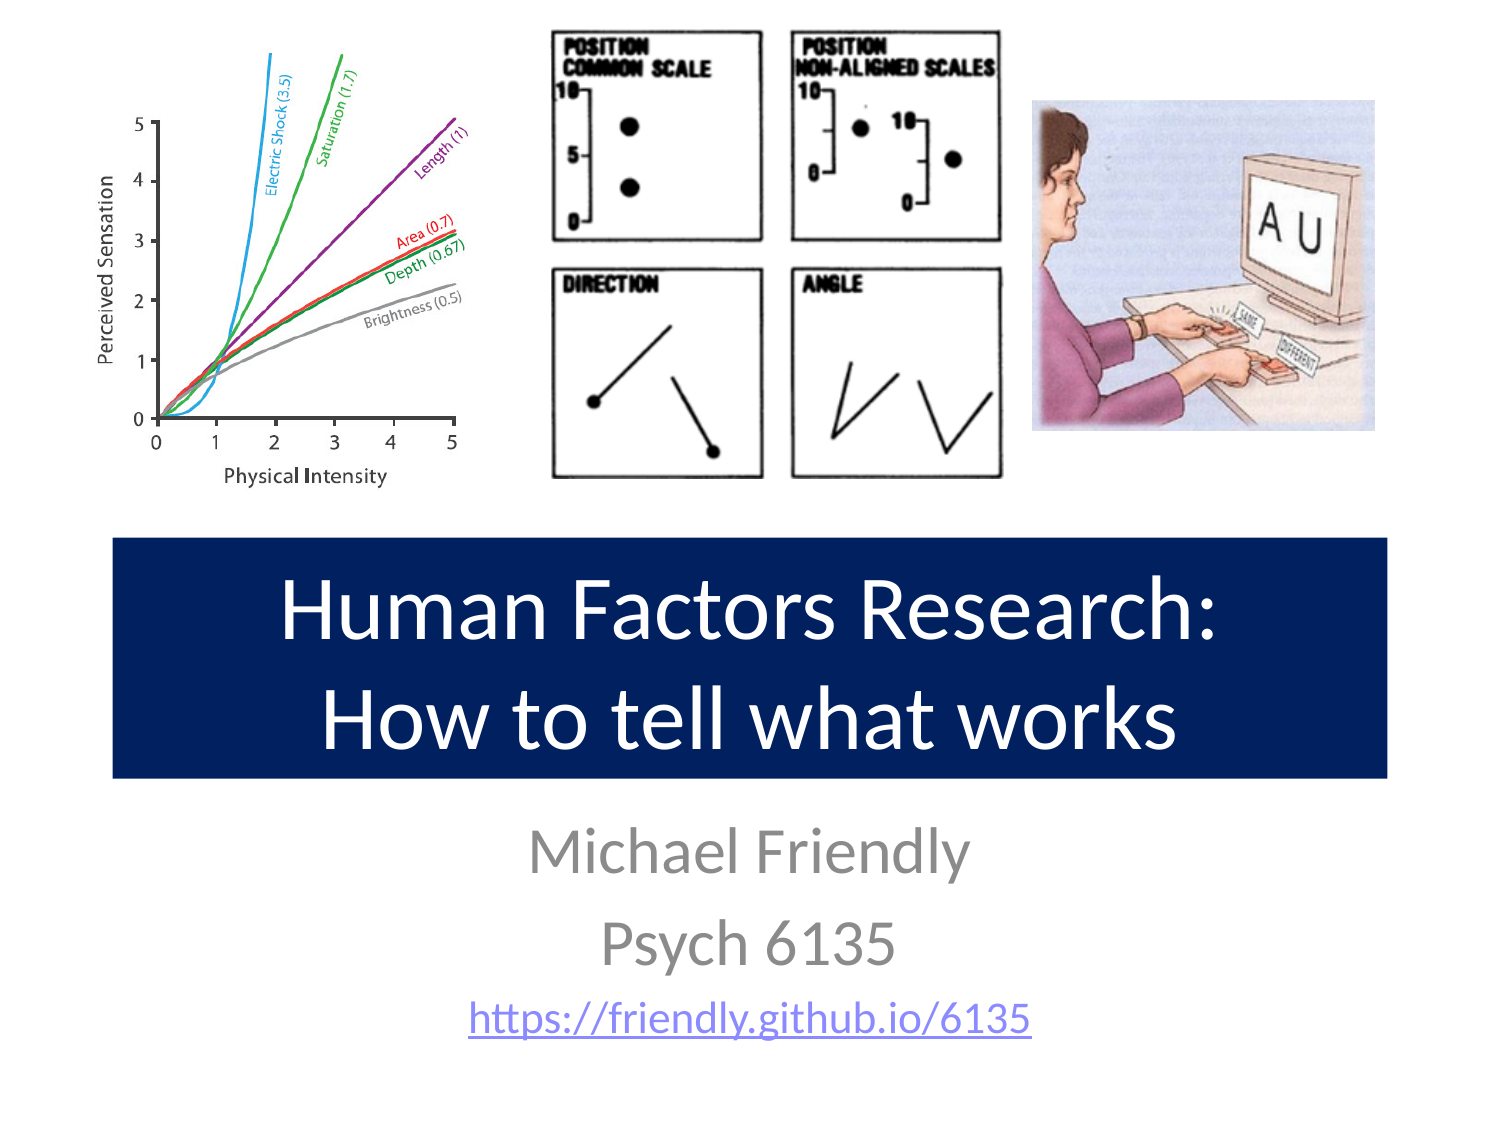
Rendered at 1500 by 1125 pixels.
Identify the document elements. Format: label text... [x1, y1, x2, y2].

picture [87, 40, 523, 491]
title Human Factors Research: How to tell what works [112, 537, 1388, 779]
subtitle Michael Friendly Psych 6135 https://friendly.github.io/6135 [225, 800, 1275, 1050]
picture [550, 27, 1004, 479]
picture [1031, 100, 1375, 431]
